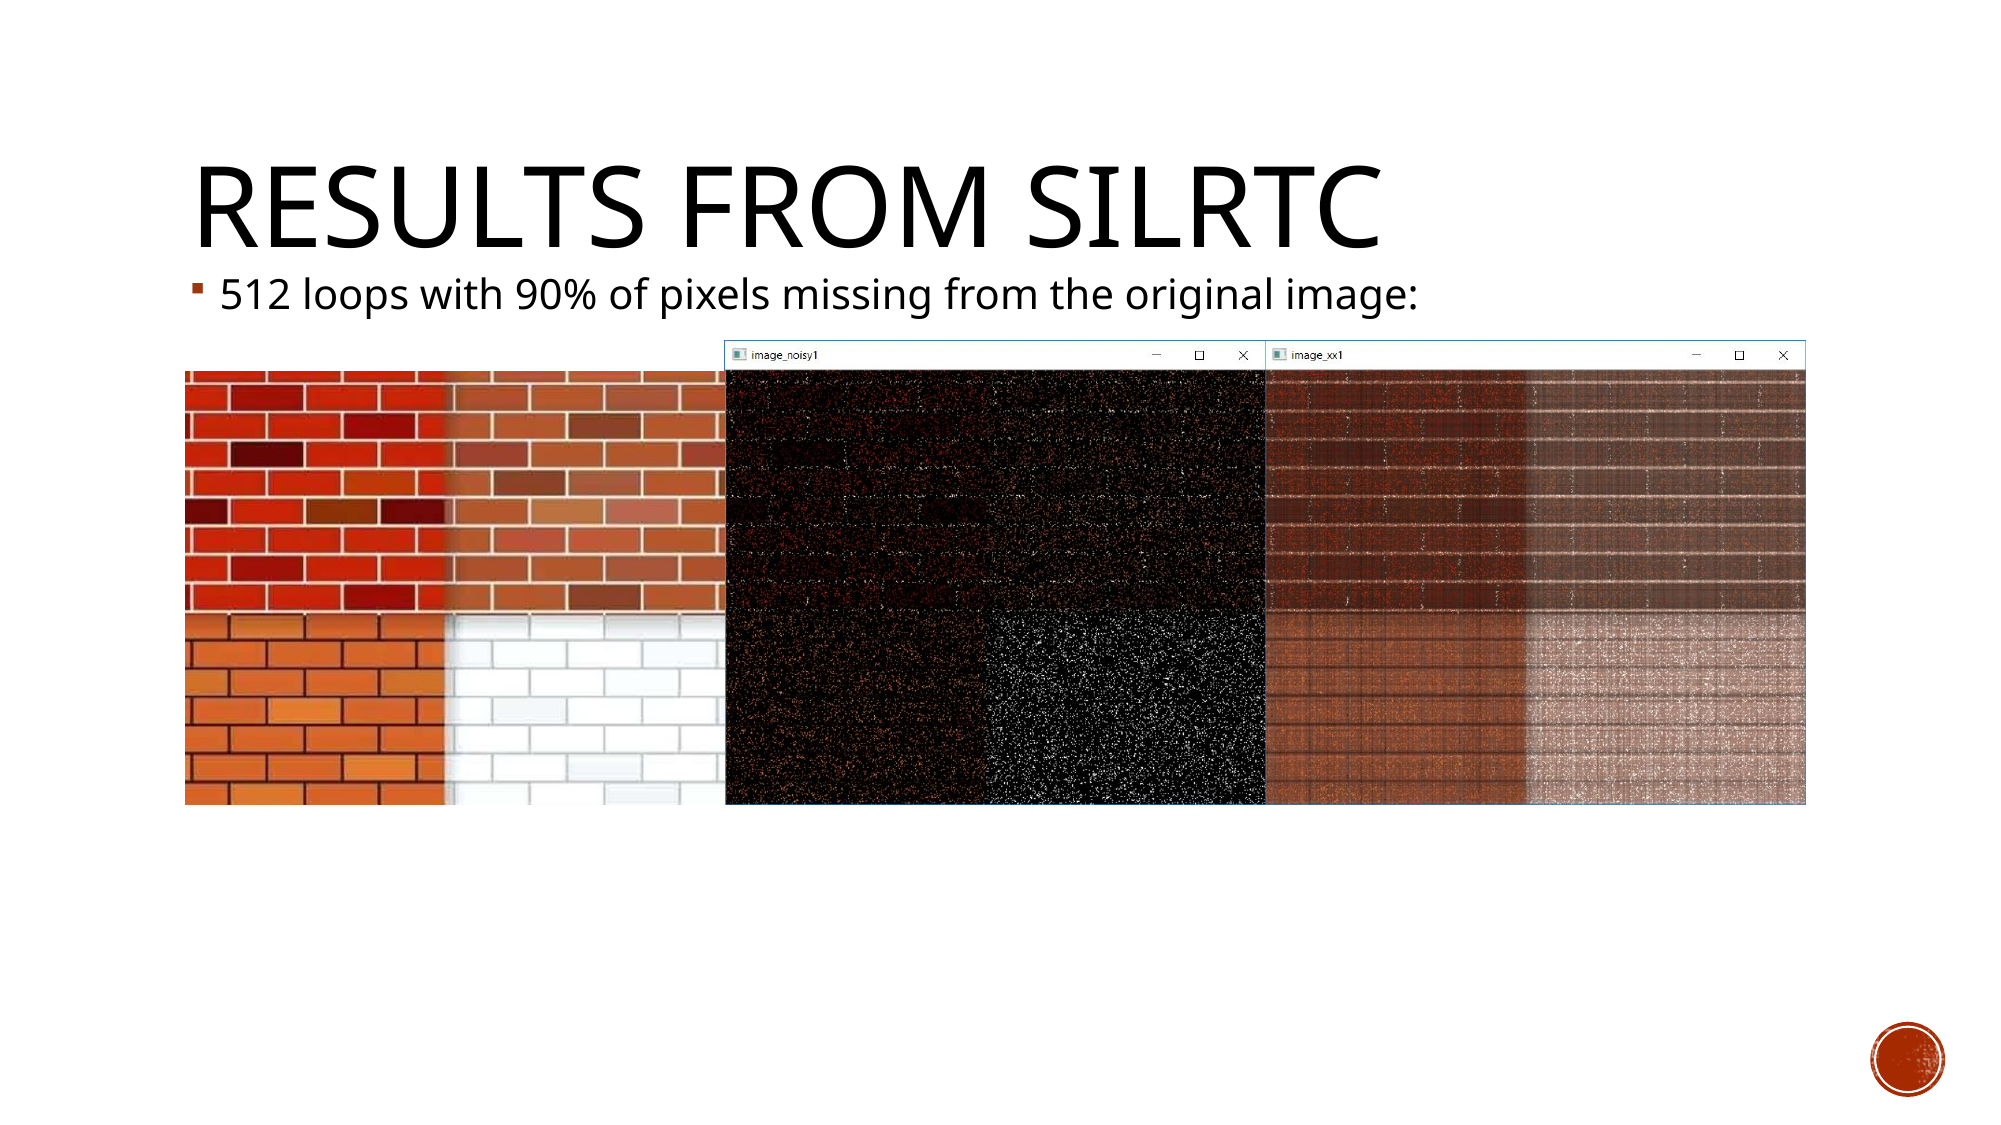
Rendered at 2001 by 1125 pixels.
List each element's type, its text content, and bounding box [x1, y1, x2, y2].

picture [185, 340, 1806, 805]
list 512 loops with 90% of pixels missing from the original image: [174, 265, 1825, 931]
title Results from silrtc [175, 79, 1826, 344]
